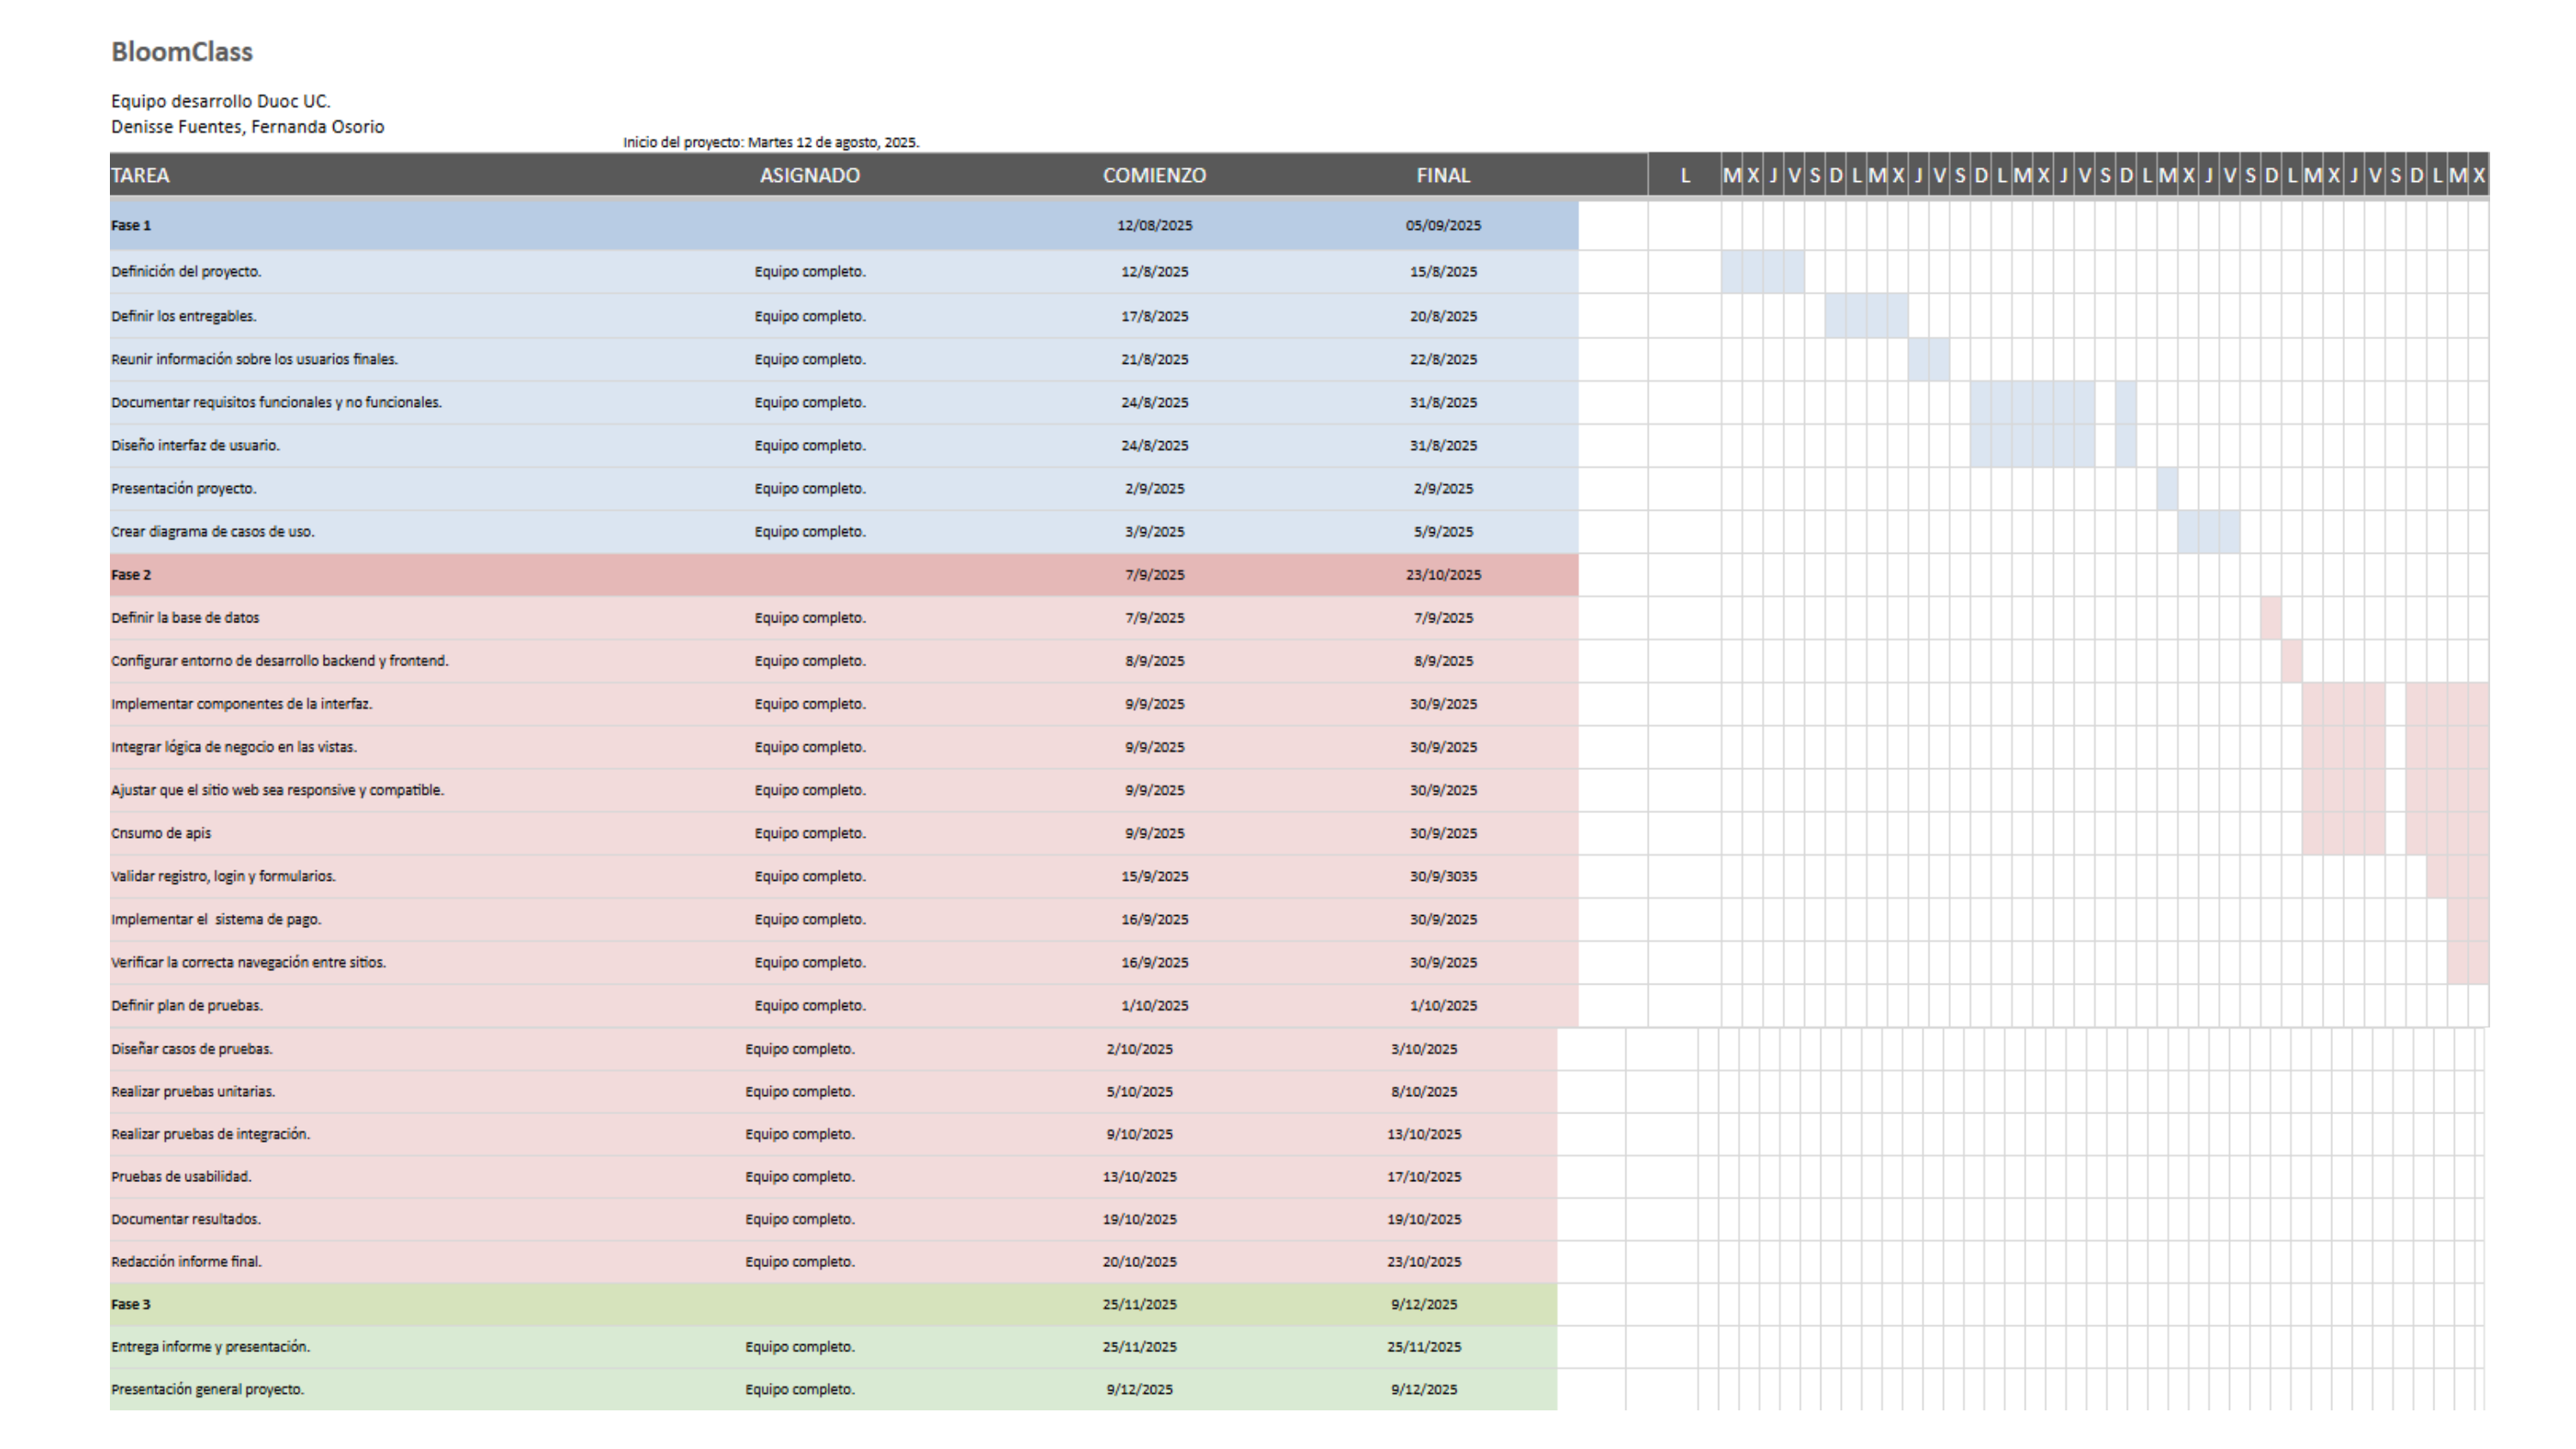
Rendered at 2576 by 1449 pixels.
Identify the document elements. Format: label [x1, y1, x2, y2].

text_box [109, 34, 2490, 1028]
text_box [109, 1028, 2490, 1410]
